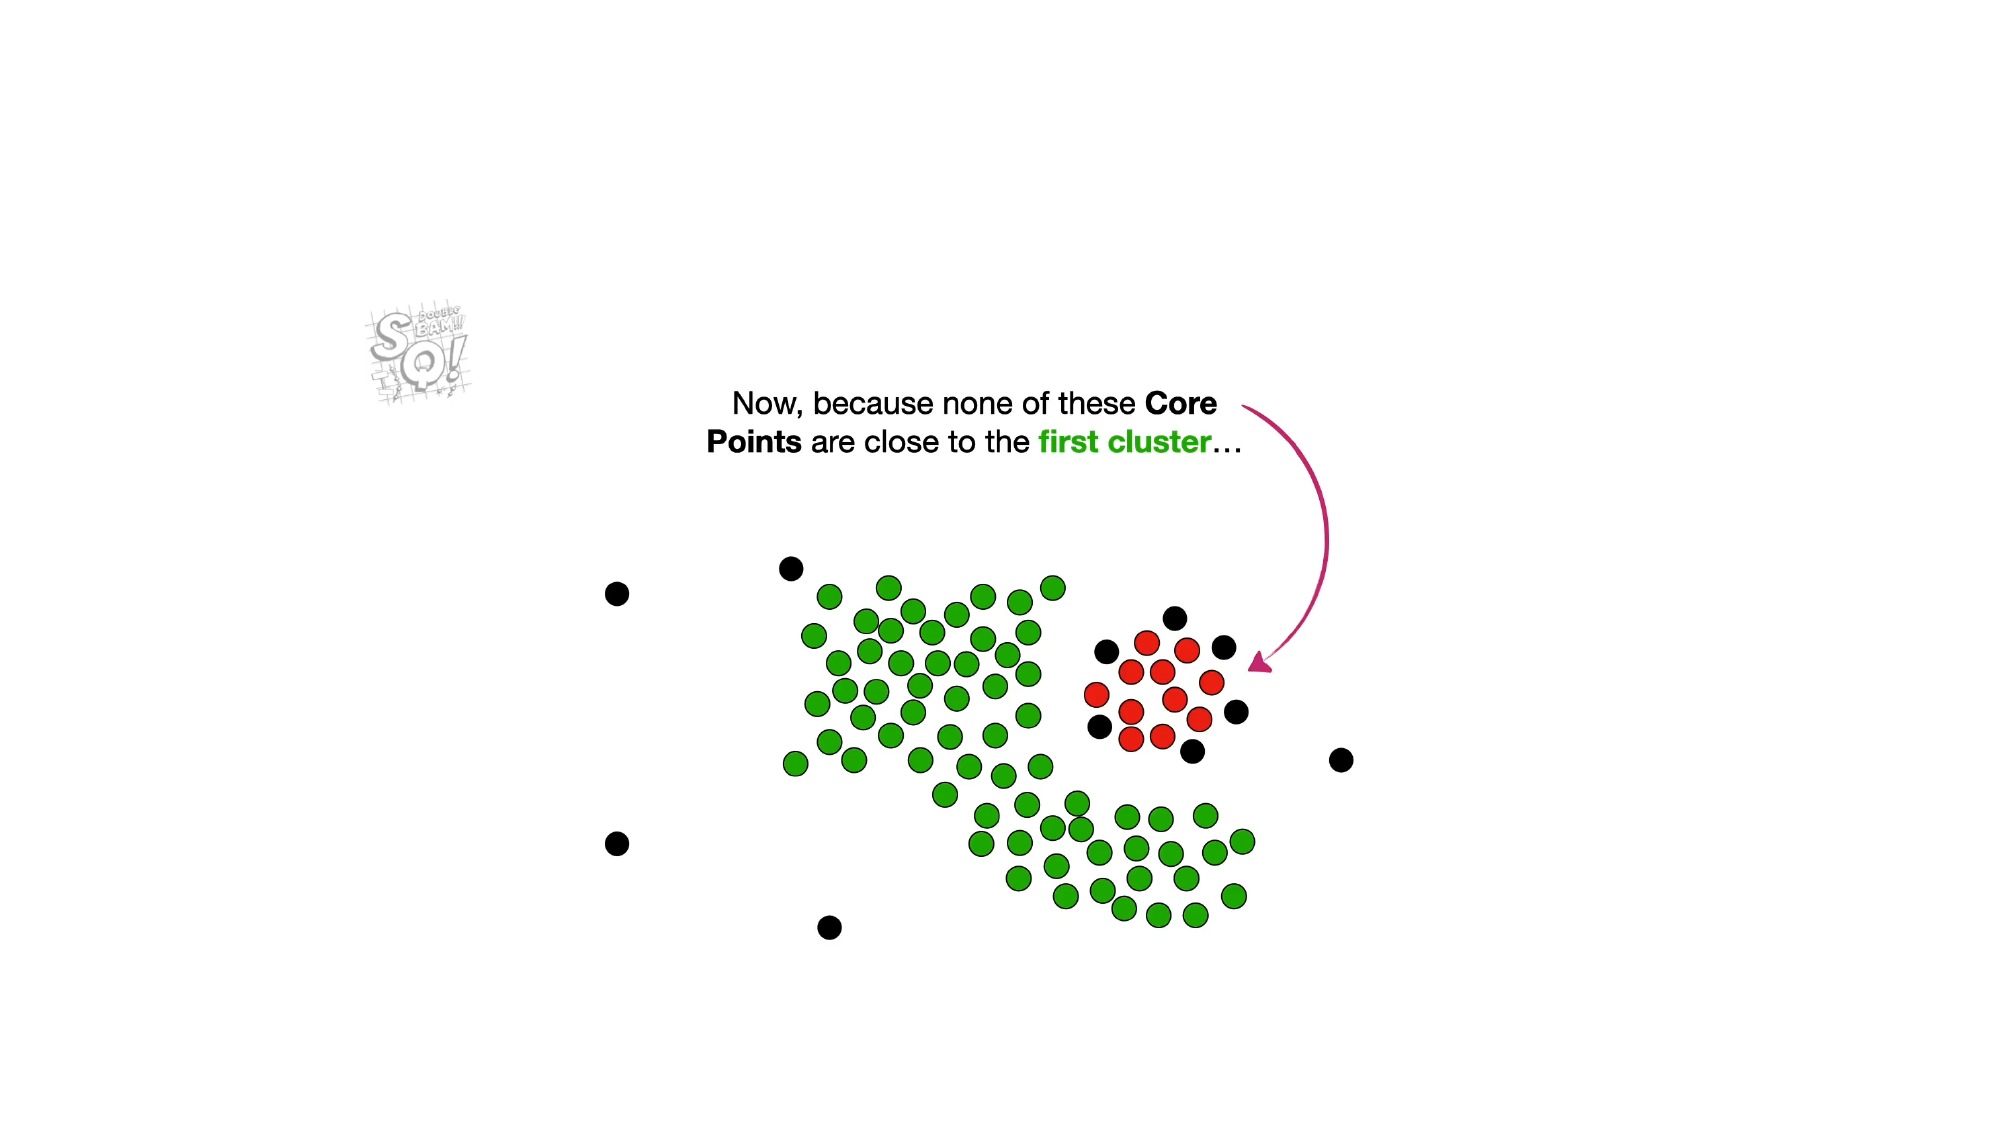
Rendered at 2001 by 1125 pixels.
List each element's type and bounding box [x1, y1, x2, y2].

list [365, 299, 1635, 1014]
